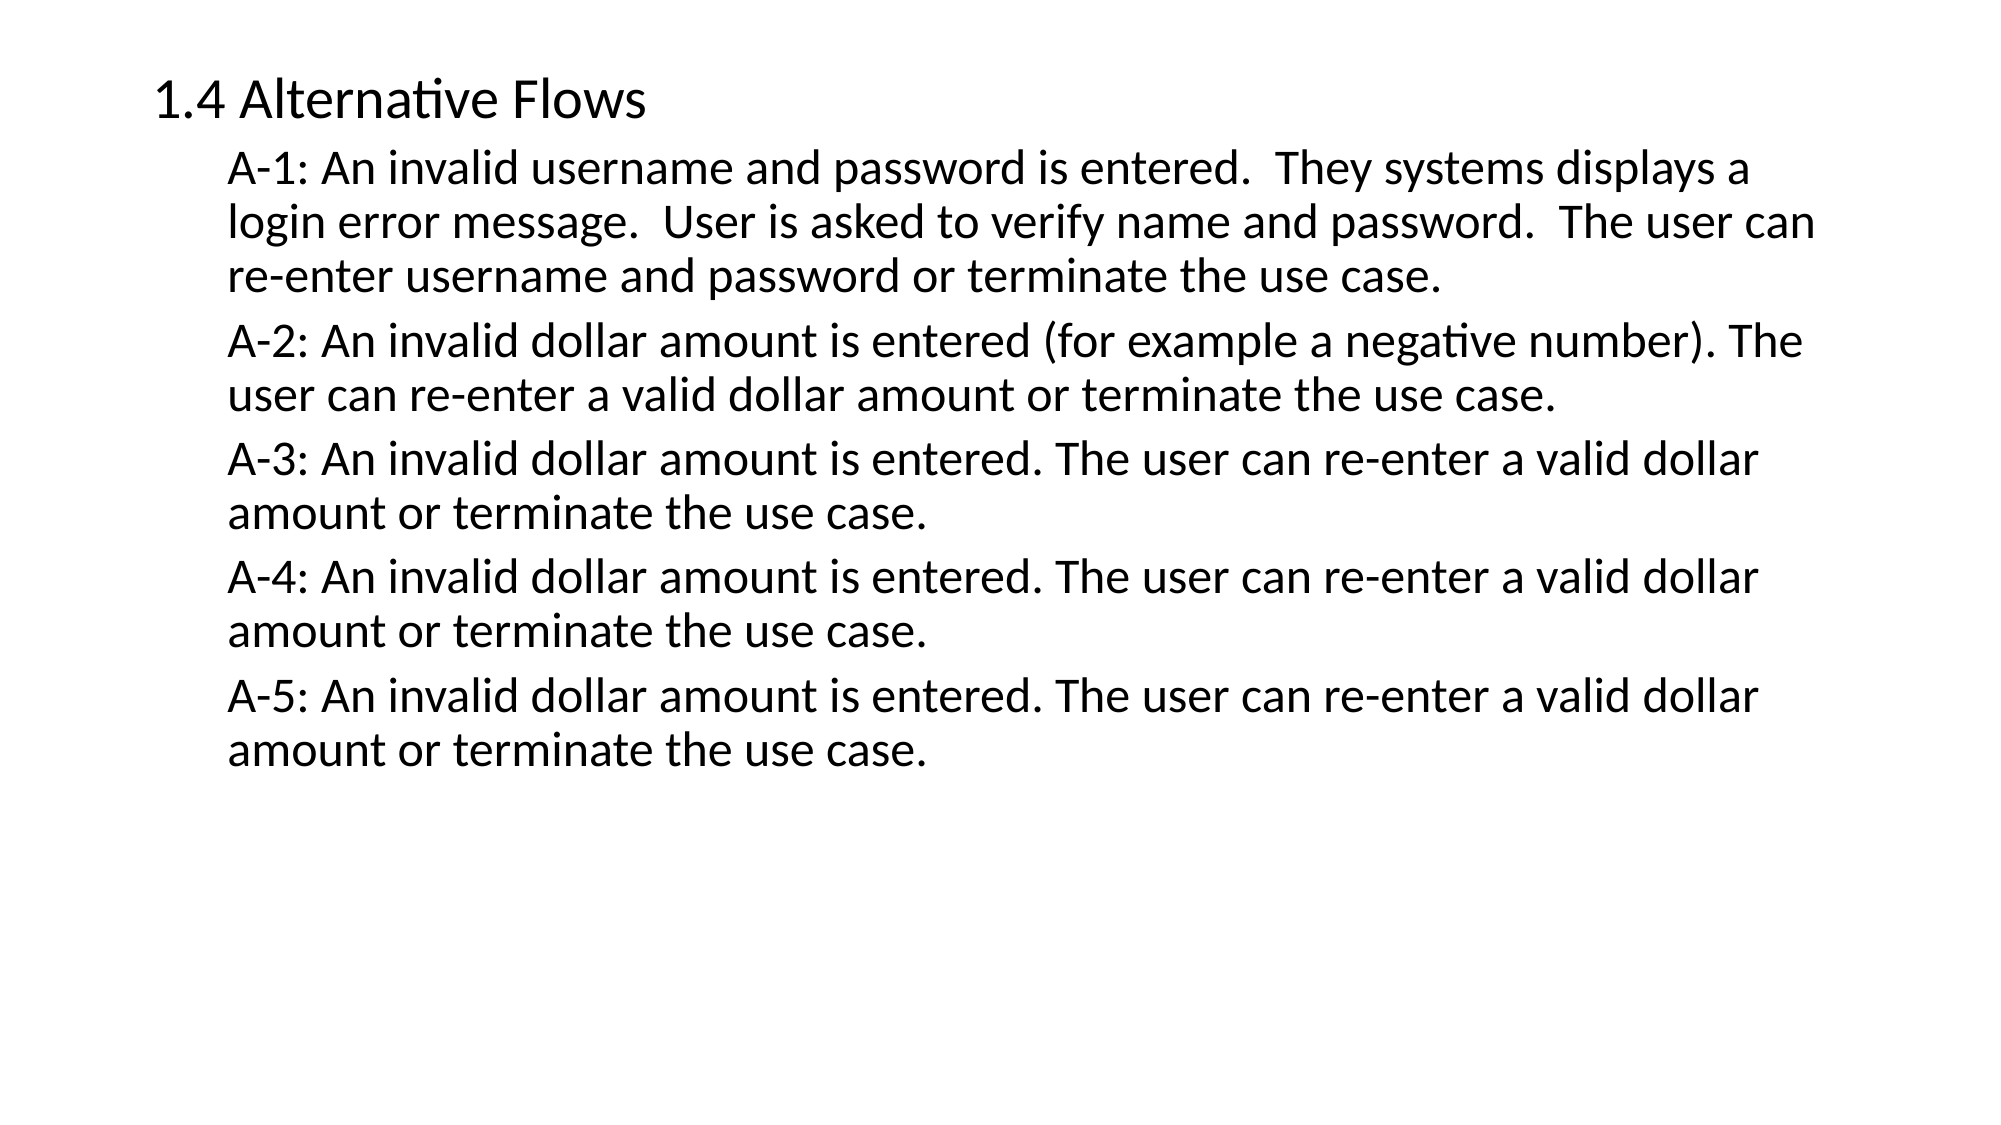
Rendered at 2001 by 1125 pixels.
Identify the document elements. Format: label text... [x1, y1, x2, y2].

list 1.4 Alternative Flows A-1: An invalid username and password is entered. They systems displays a login error message. User is asked to verify name and password. The user can re-enter username and password or terminate the use case. A-2: An invalid dollar amount is entered (for example a negative number). The user can re-enter a valid dollar amount or terminate the use case. A-3: An invalid dollar amount is entered. The user can re-enter a valid dollar amount or terminate the use case. A-4: An invalid dollar amount is entered. The user can re-enter a valid dollar amount or terminate the use case. A-5: An invalid dollar amount is entered. The user can re-enter a valid dollar amount or terminate the use case. [137, 60, 1863, 1014]
